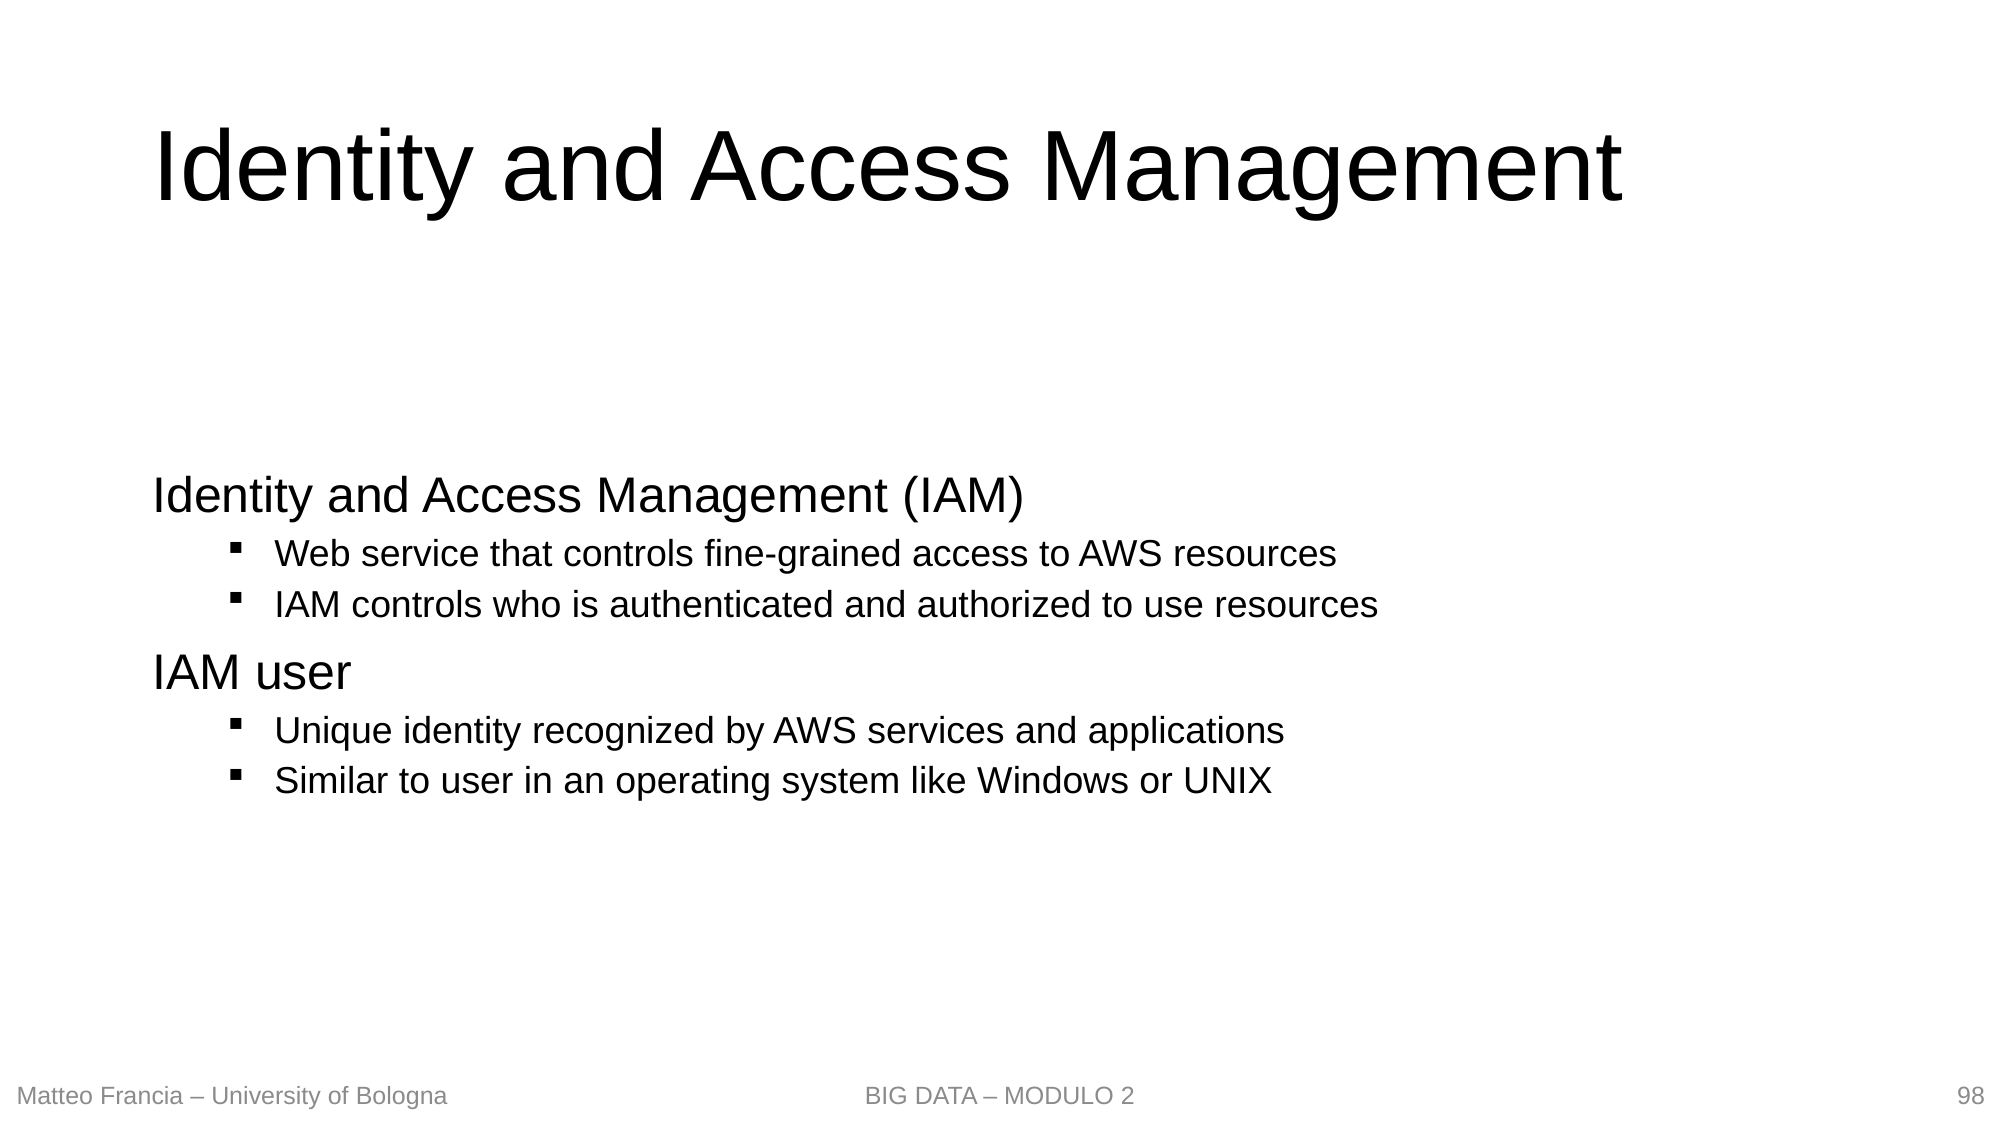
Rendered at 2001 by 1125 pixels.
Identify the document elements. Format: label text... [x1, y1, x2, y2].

slide_number 98 [1550, 1065, 2000, 1125]
title Identity and Access Management [137, 59, 1863, 278]
footer Matteo Francia – University of Bologna [0, 1065, 466, 1125]
list Identity and Access Management (IAM) Web service that controls fine-grained access to AWS resources IAM controls who is authenticated and authorized to use resources IAM user Unique identity recognized by AWS services and applications Similar to user in an operating system like Windows or UNIX [137, 278, 1863, 993]
